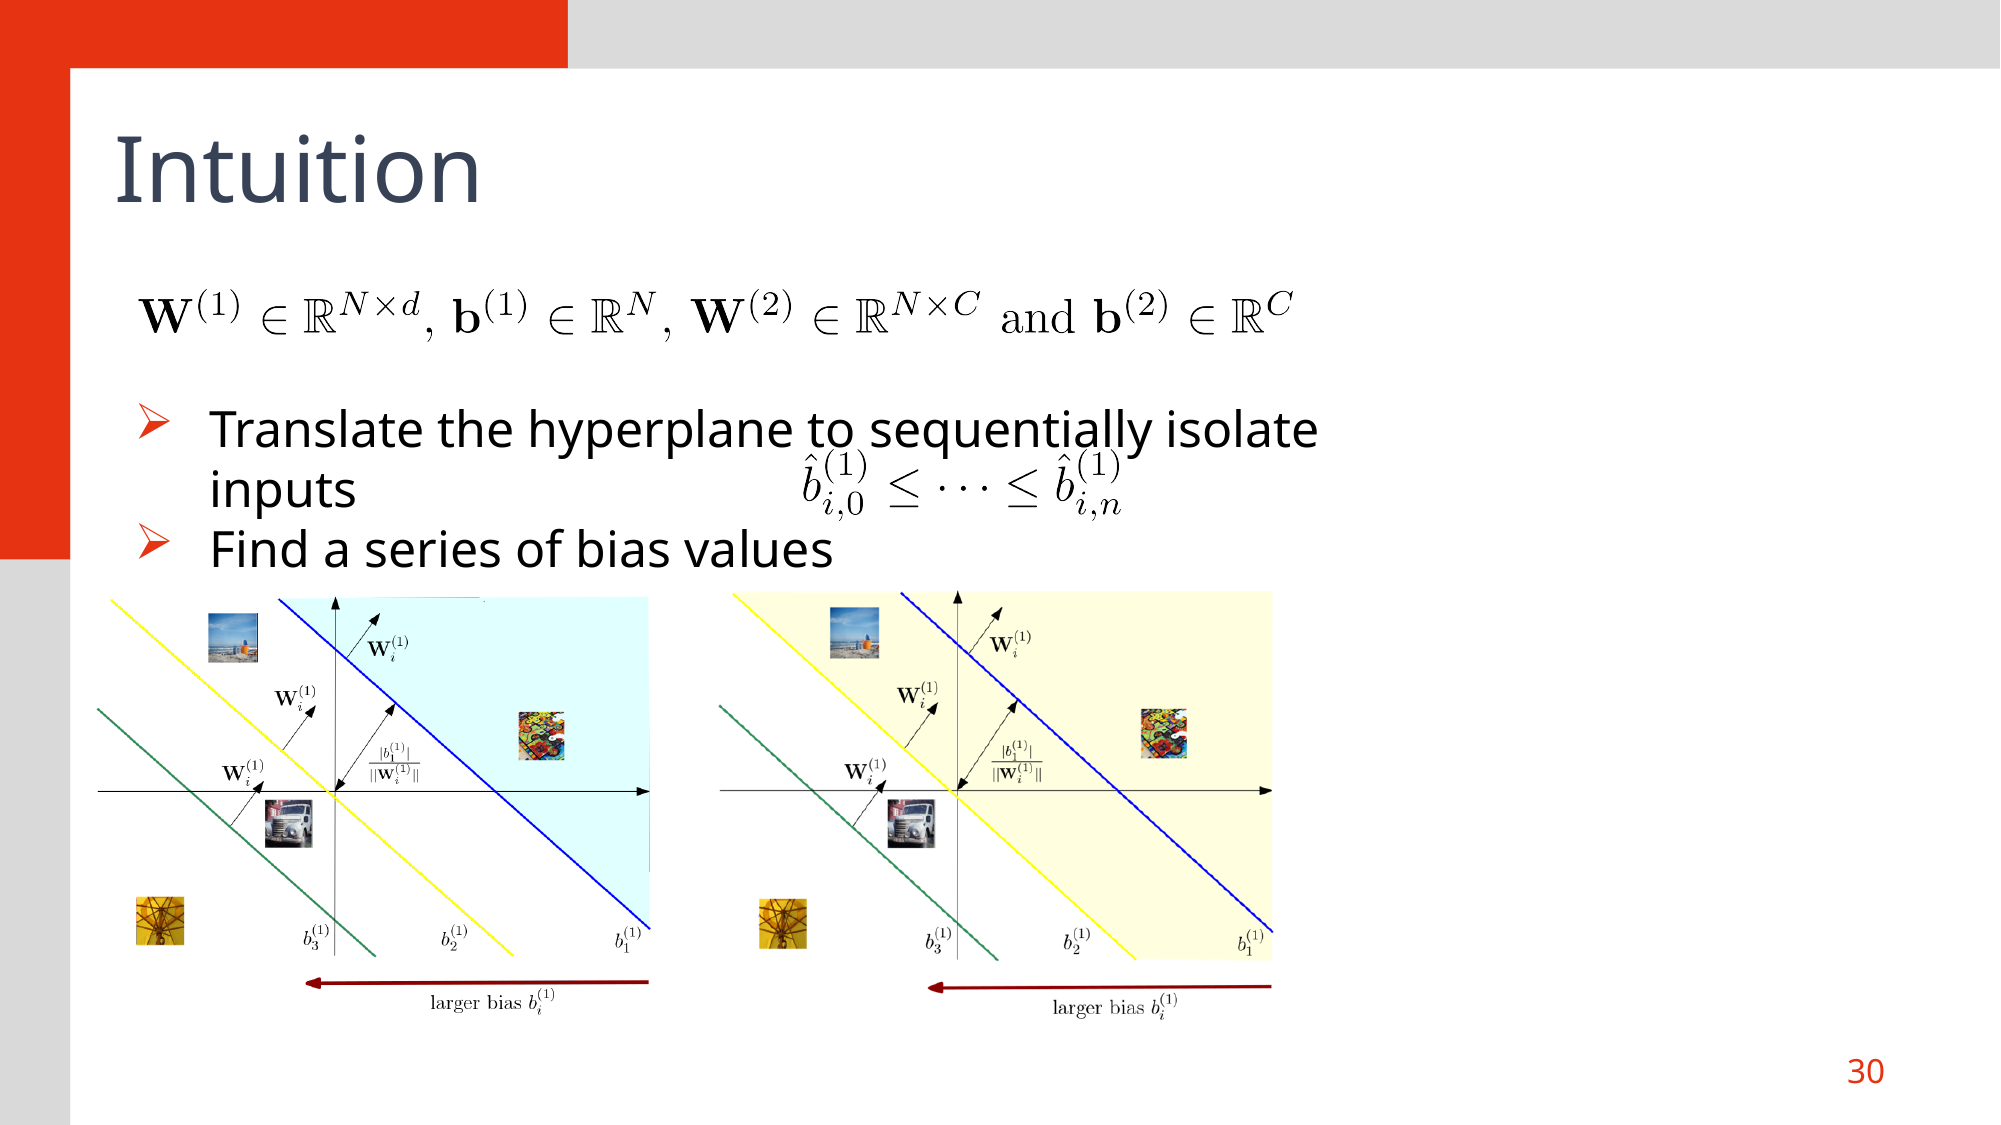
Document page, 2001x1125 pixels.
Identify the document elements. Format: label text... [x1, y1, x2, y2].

picture [706, 580, 1294, 1031]
picture [138, 288, 1293, 342]
slide_number 30 [1433, 1042, 1900, 1103]
text_box Translate the hyperplane to sequentially isolate inputs Find a series of bias values [44, 390, 1400, 586]
title Intuition [99, 72, 1900, 261]
picture [95, 596, 652, 1016]
picture [803, 449, 1121, 522]
